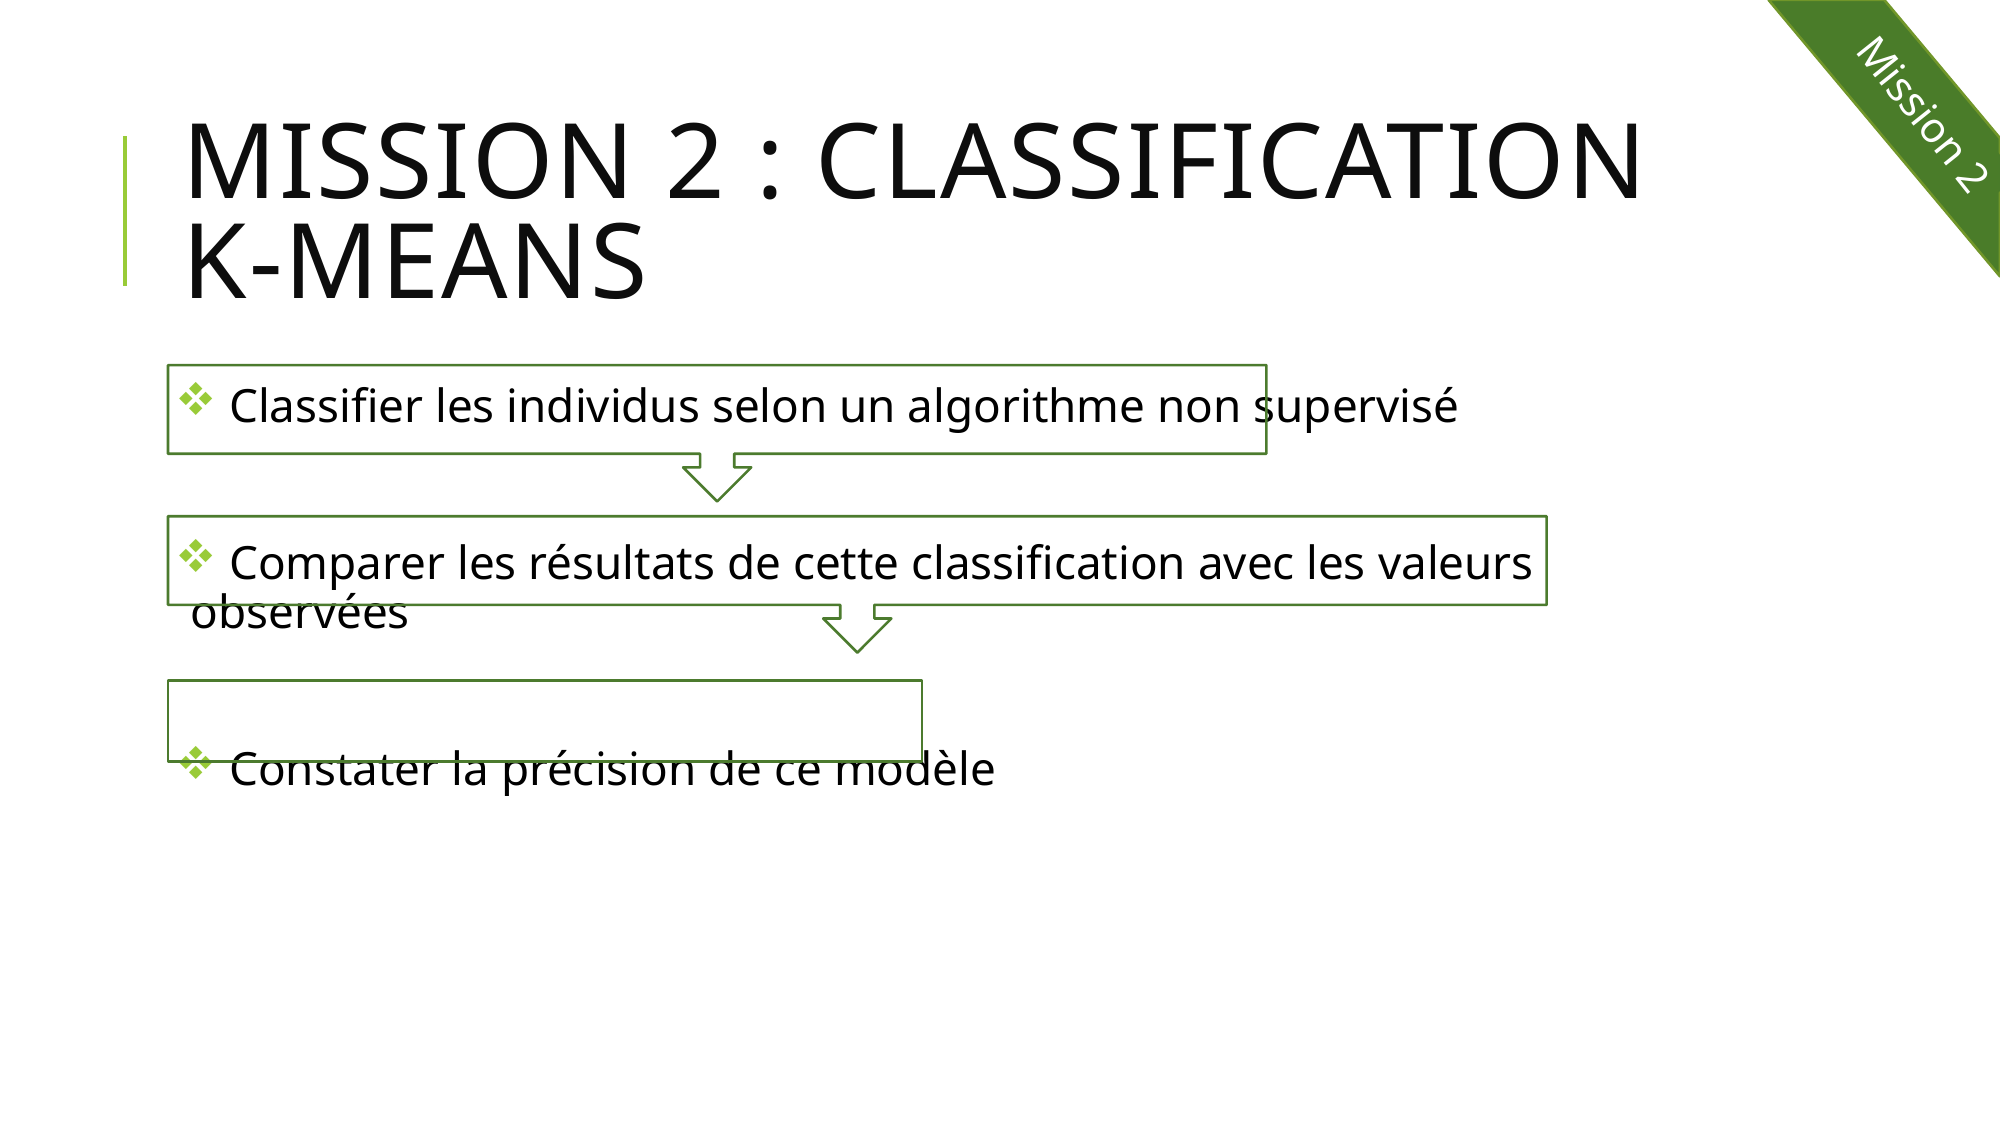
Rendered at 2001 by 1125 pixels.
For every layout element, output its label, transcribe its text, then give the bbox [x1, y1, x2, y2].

list Classifier les individus selon un algorithme non supervisé Comparer les résultats de cette classification avec les valeurs observées Constater la précision de ce modèle [168, 375, 1763, 1035]
title MISSION 2 : CLASSIFICATION K-MEANS [168, 96, 1763, 342]
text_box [1768, 0, 2000, 277]
text_box [166, 514, 1548, 654]
text_box [167, 679, 923, 763]
text_box [166, 363, 1268, 503]
